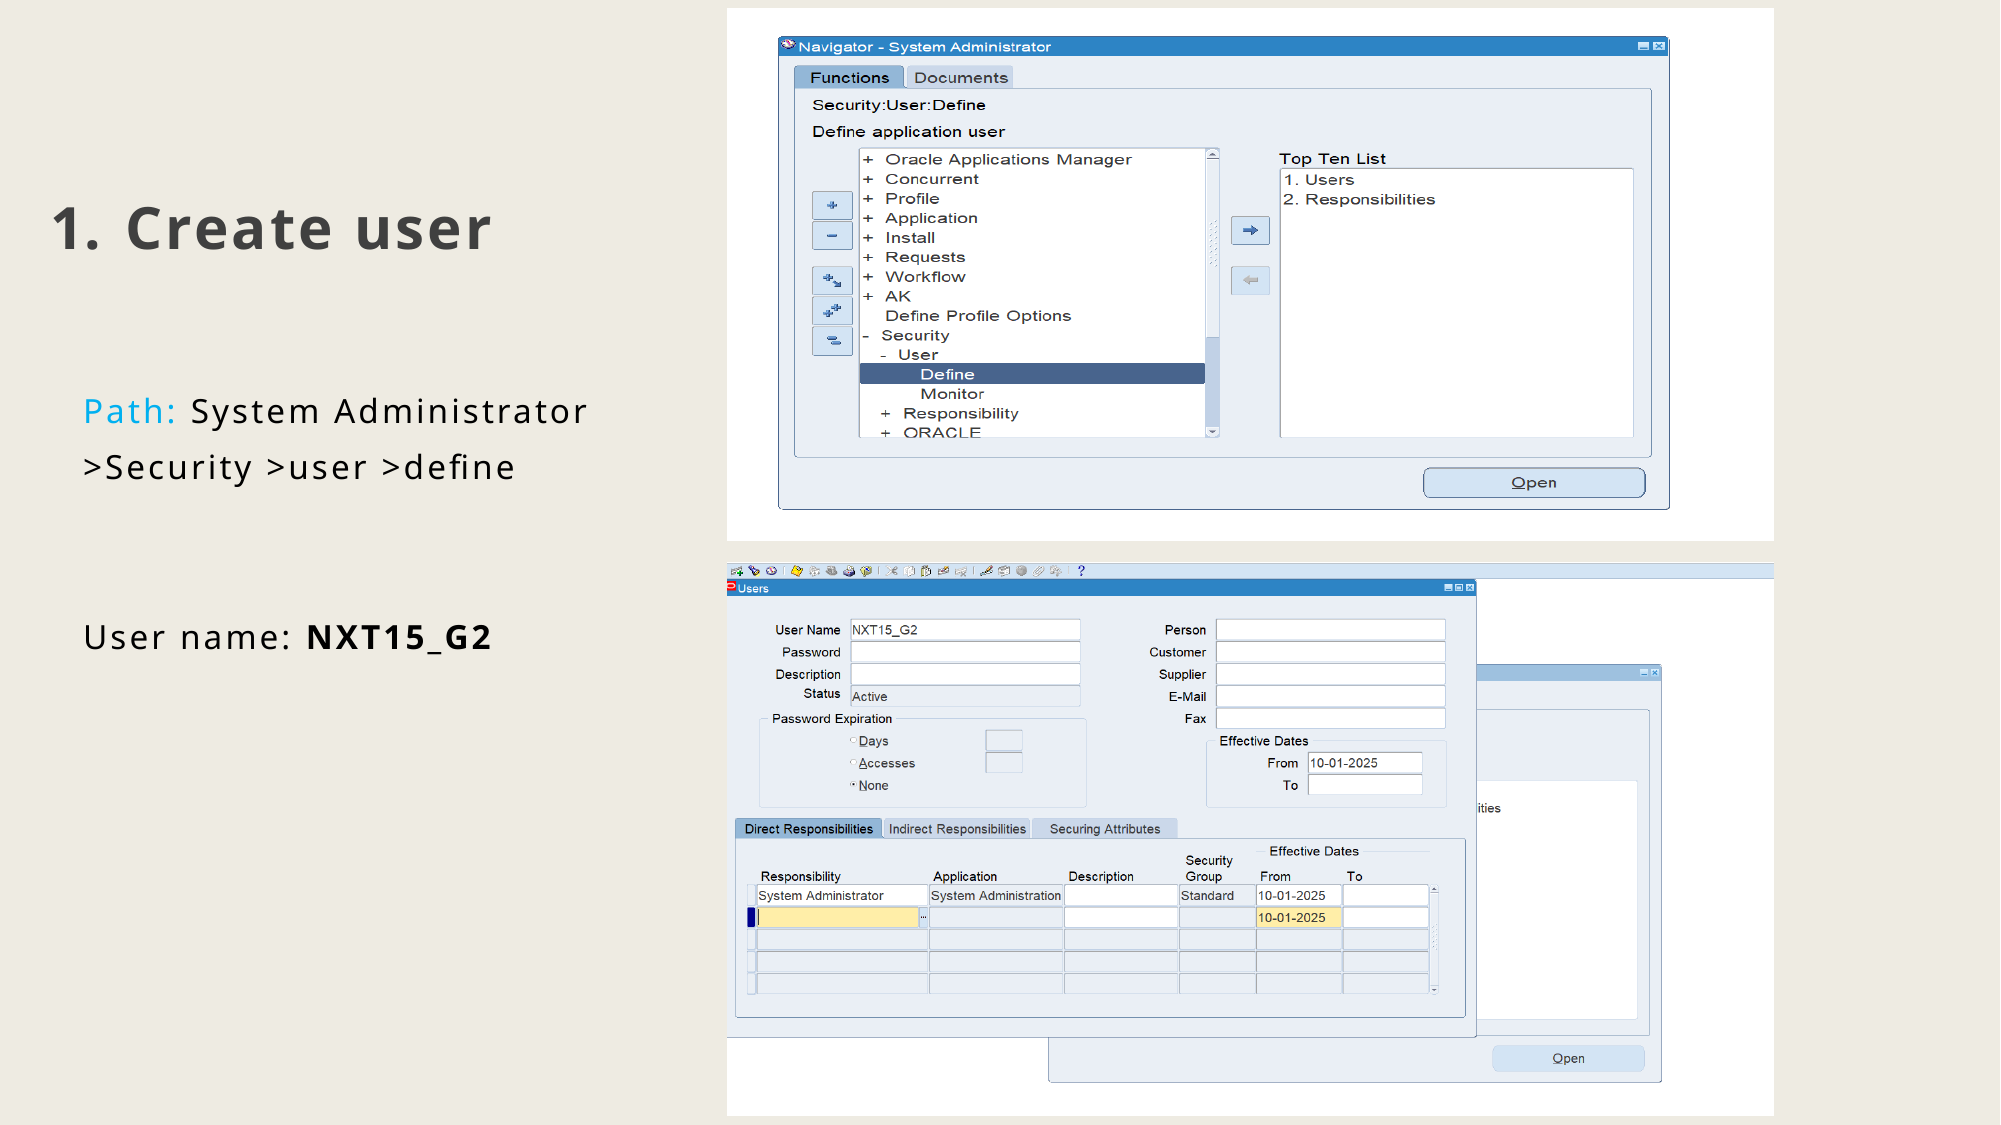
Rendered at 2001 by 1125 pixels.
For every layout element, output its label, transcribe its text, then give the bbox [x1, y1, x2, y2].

list Path: System Administrator >Security >user >define User name: NXT15_G2 [65, 356, 625, 918]
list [727, 7, 1774, 541]
picture [727, 562, 1774, 1117]
title Create user [32, 71, 563, 276]
